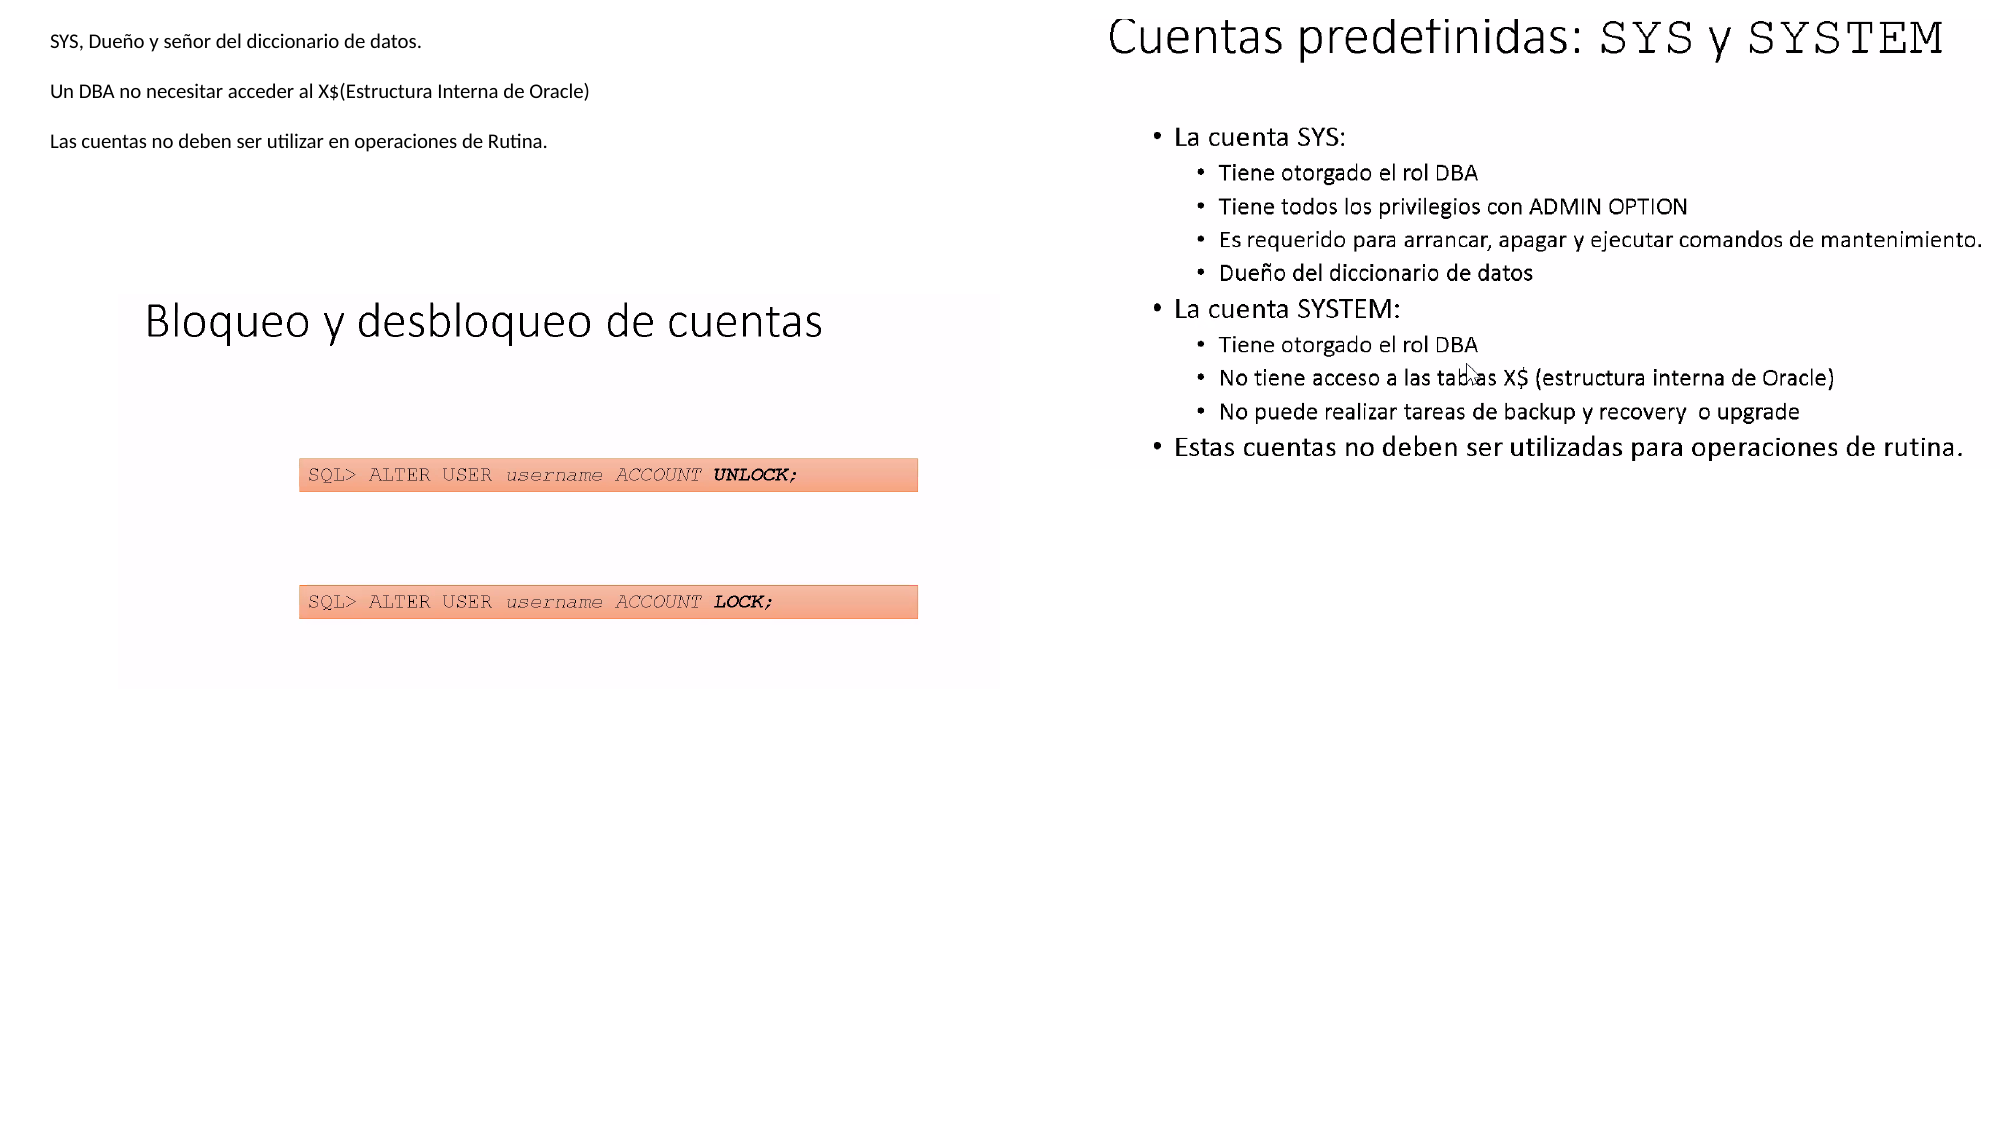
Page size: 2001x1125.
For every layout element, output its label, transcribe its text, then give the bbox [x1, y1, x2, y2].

picture [1090, 19, 2000, 469]
picture [118, 294, 1000, 689]
text_box SYS, Dueño y señor del diccionario de datos. Un DBA no necesitar acceder al X$(Estructura Interna de Oracle) Las cuentas no deben ser utilizar en operaciones de Rutina. [35, 19, 1035, 884]
